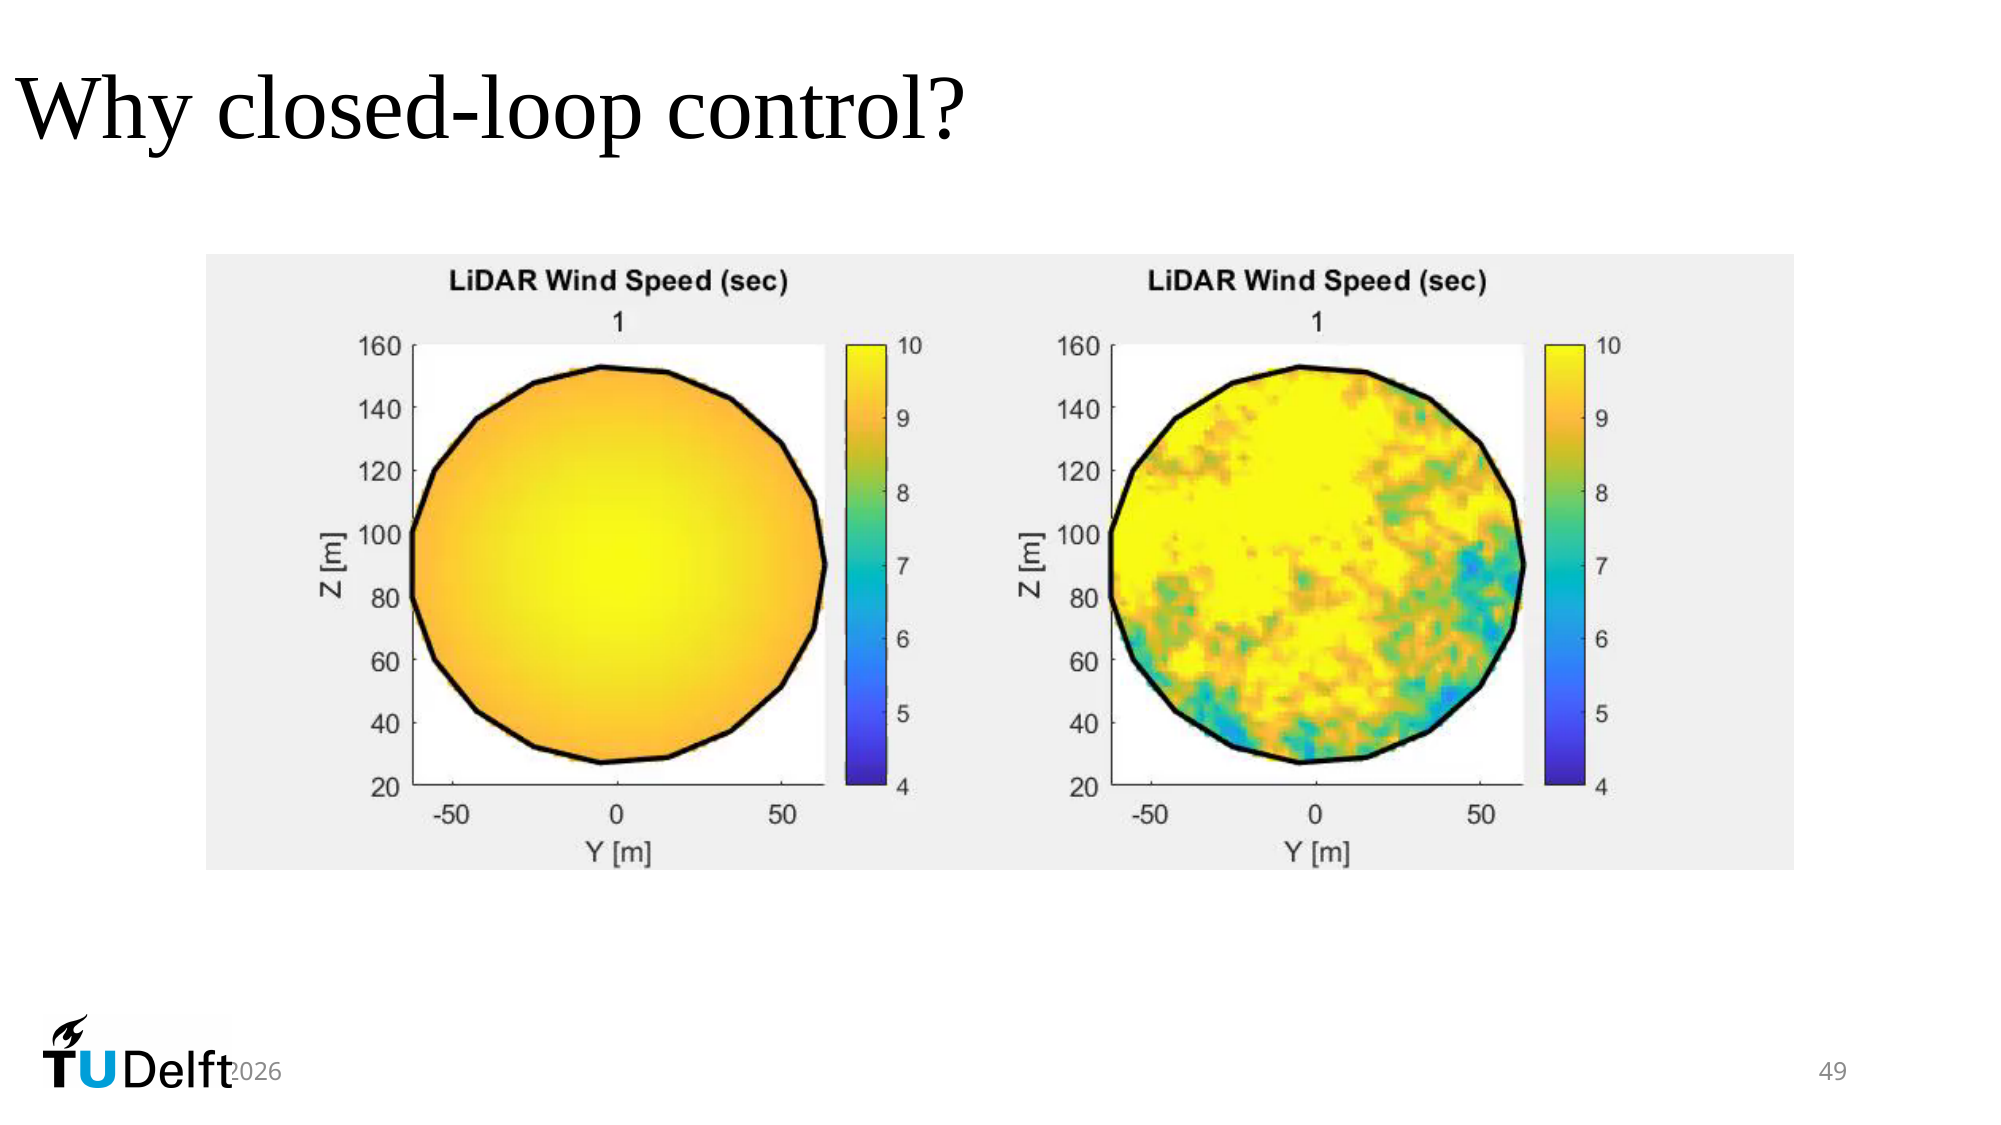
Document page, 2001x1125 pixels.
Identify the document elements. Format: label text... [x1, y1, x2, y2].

slide_number 49 [1412, 1042, 1863, 1103]
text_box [205, 254, 1795, 871]
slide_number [137, 1042, 588, 1103]
title Why closed-loop control? [0, 0, 1725, 218]
picture [43, 1014, 232, 1088]
